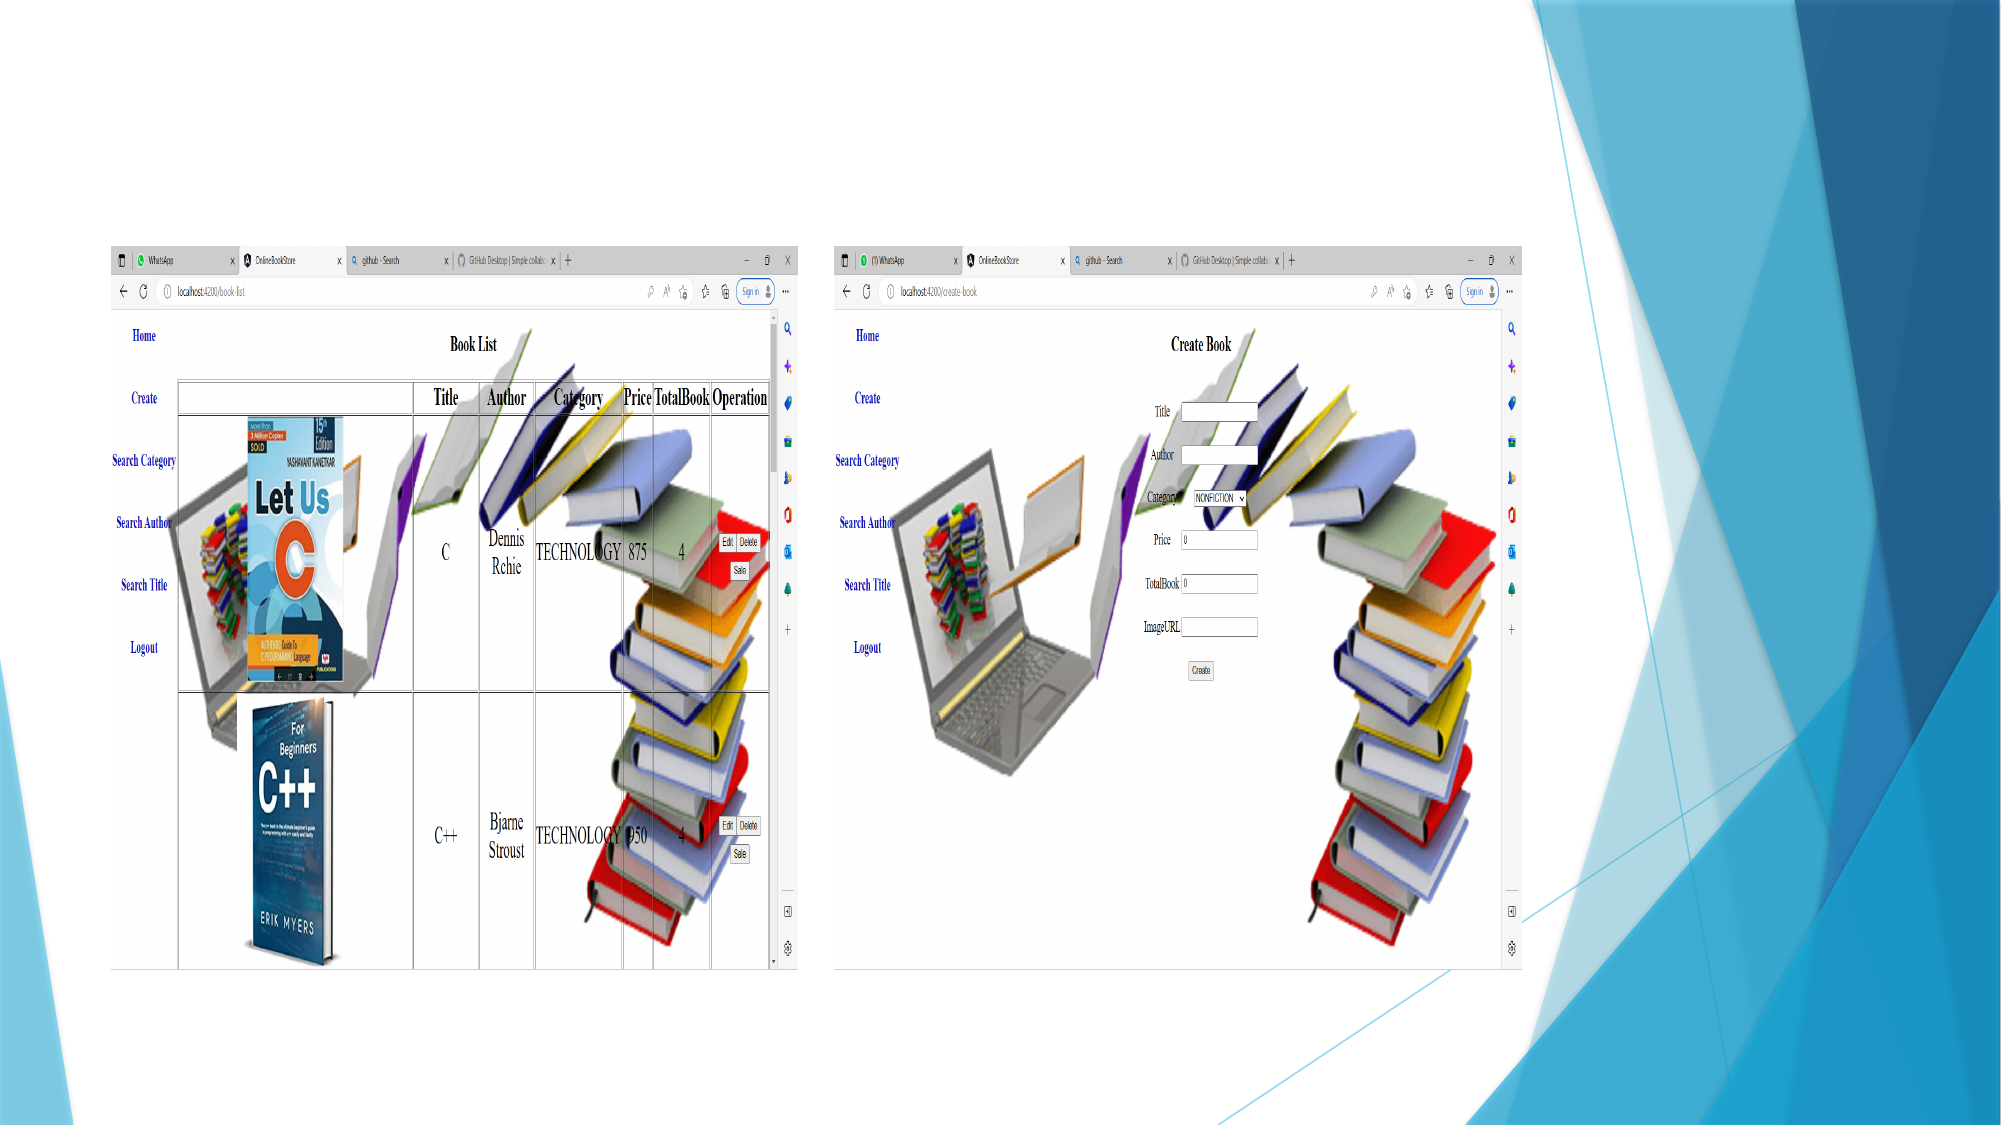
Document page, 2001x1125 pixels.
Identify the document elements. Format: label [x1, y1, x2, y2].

list [110, 246, 798, 970]
list [834, 246, 1522, 970]
